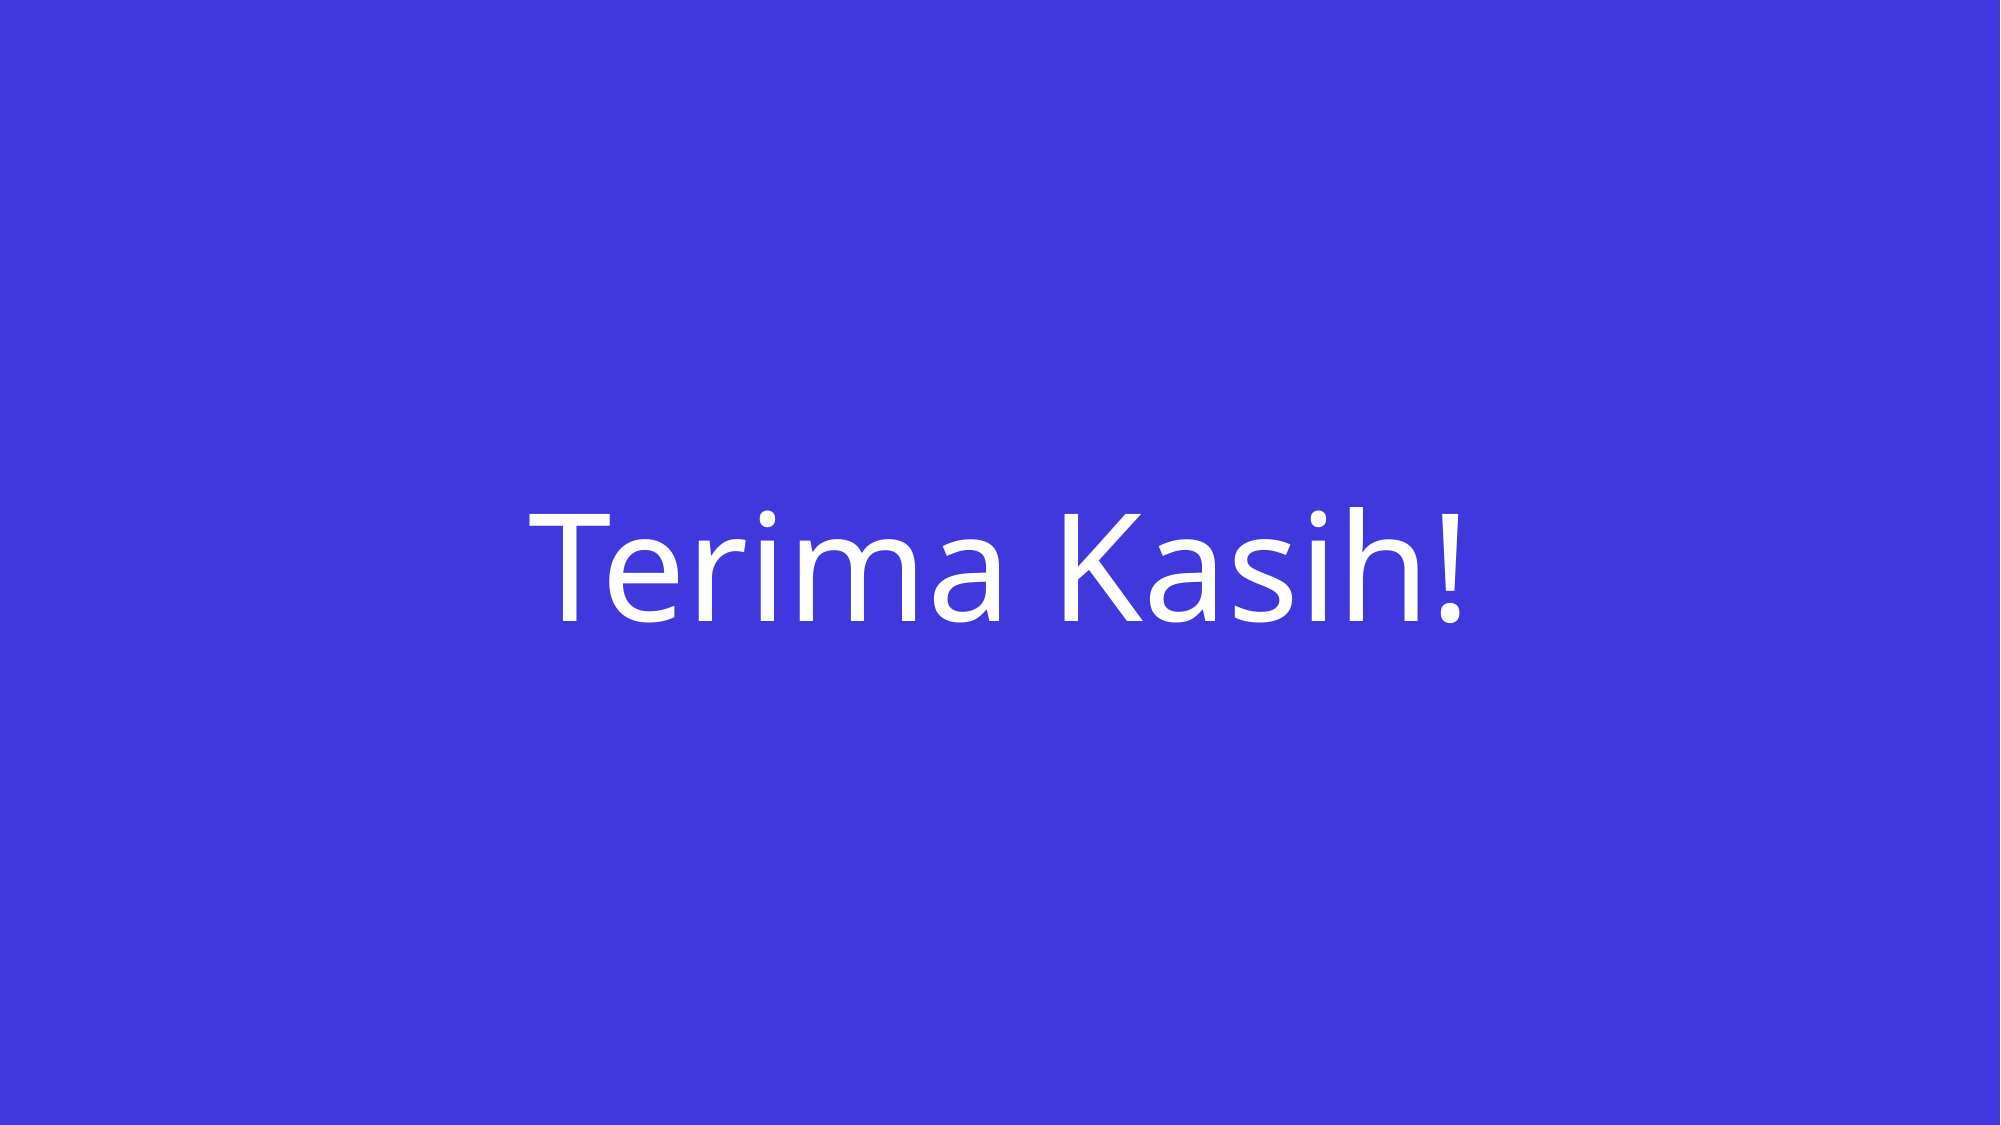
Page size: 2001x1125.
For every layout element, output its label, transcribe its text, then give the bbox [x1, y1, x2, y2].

text_box Terima Kasih! [514, 463, 1486, 659]
